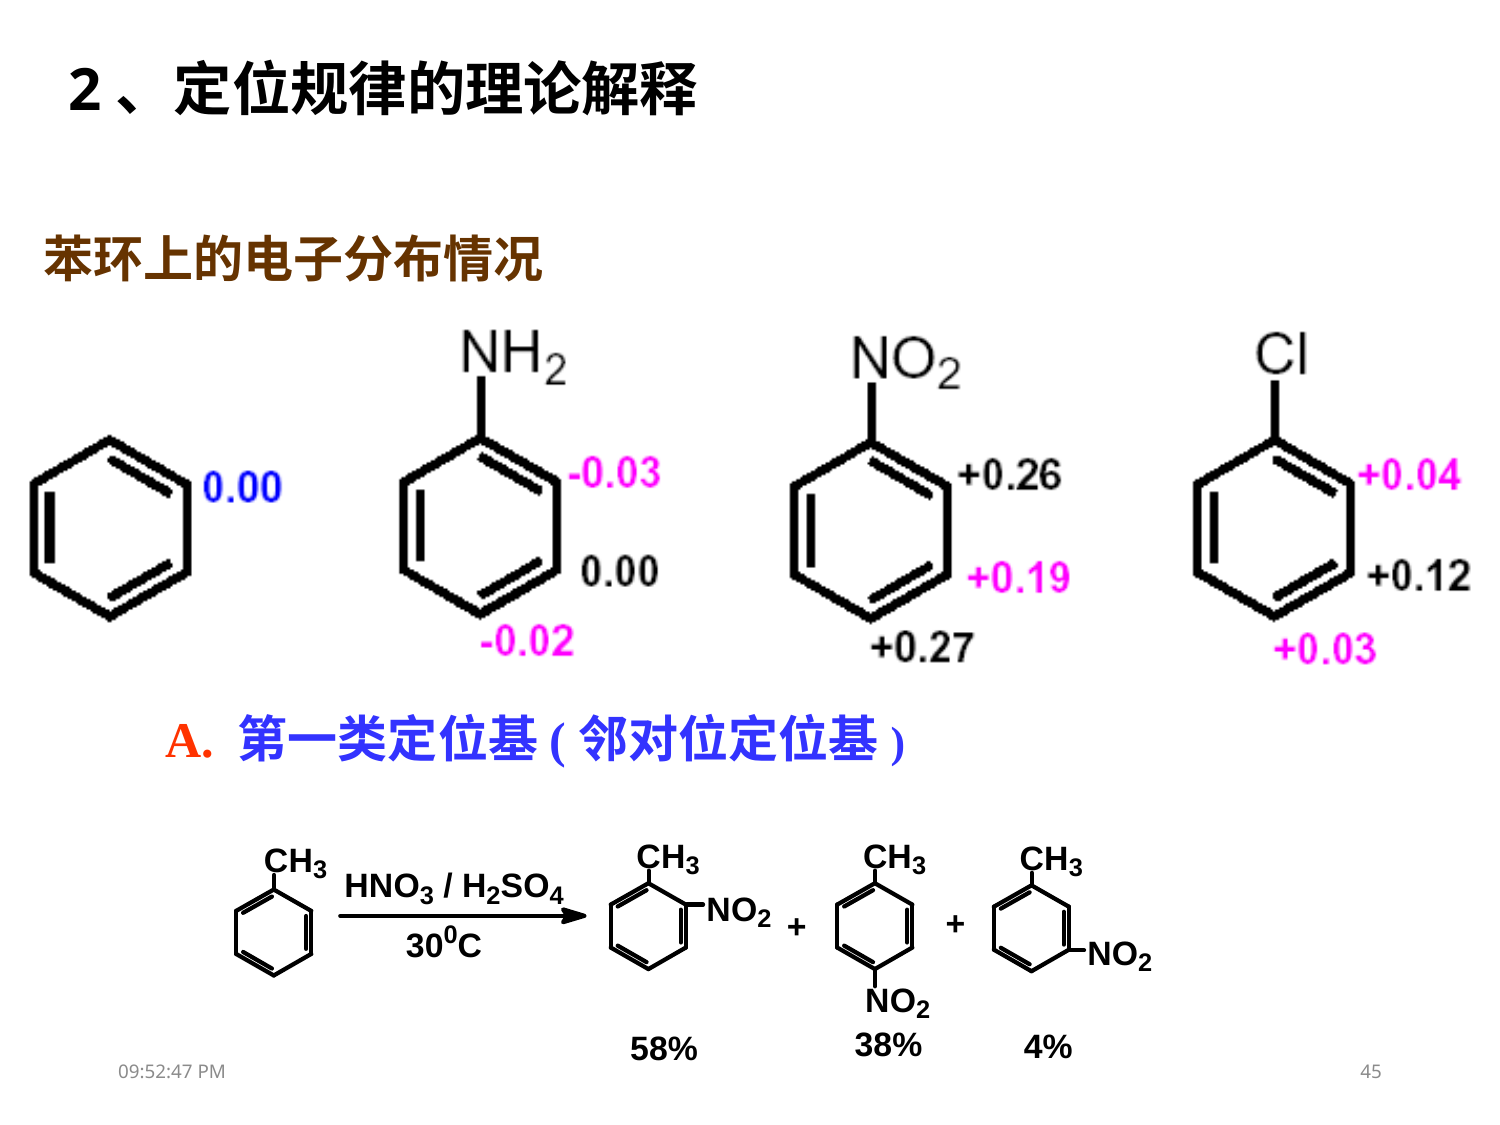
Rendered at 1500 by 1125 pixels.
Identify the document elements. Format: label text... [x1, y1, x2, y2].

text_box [24, 320, 1475, 671]
title 2、定位规律的理论解释 [53, 39, 1049, 145]
list A. 第一类定位基(邻对位定位基) [150, 707, 1176, 807]
slide_number 45 [1059, 1042, 1397, 1103]
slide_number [103, 1042, 441, 1103]
text_box 苯环上的电子分布情况 [28, 219, 559, 295]
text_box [230, 835, 1156, 1071]
